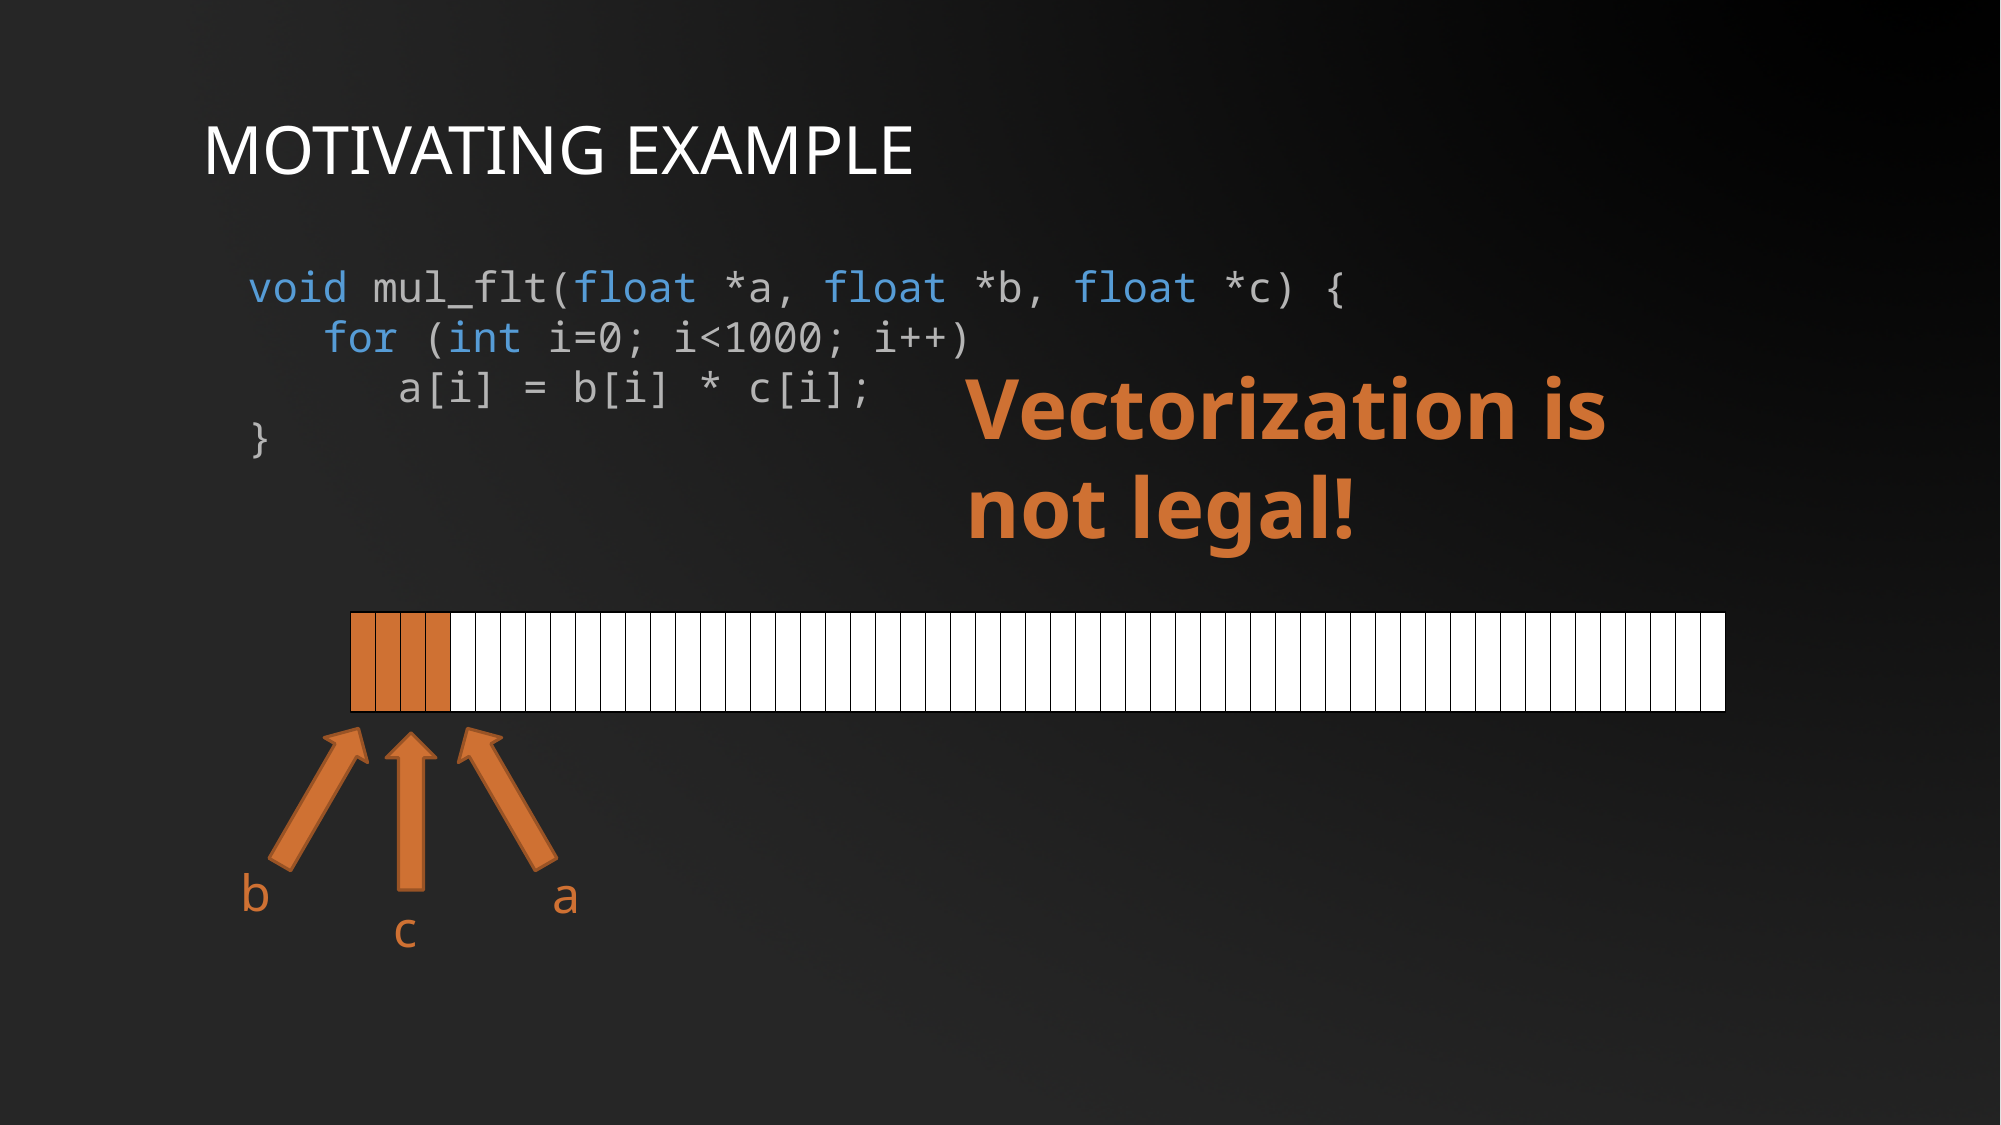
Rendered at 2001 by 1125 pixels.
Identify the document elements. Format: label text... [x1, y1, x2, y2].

text_box b [225, 853, 291, 929]
text_box a [537, 855, 604, 931]
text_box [350, 611, 1726, 713]
picture [0, 0, 2001, 1125]
text_box [456, 726, 559, 873]
title Motivating example [187, 99, 1813, 413]
text_box c [378, 890, 444, 965]
text_box Vectorization is not legal! [950, 348, 1775, 564]
text_box [384, 731, 438, 892]
text_box void mul_flt(float *a, float *b, float *c) { for (int i=0; i<1000; i++) a[i] = b[i] * c[i]; } [233, 252, 1763, 468]
text_box [267, 726, 370, 873]
